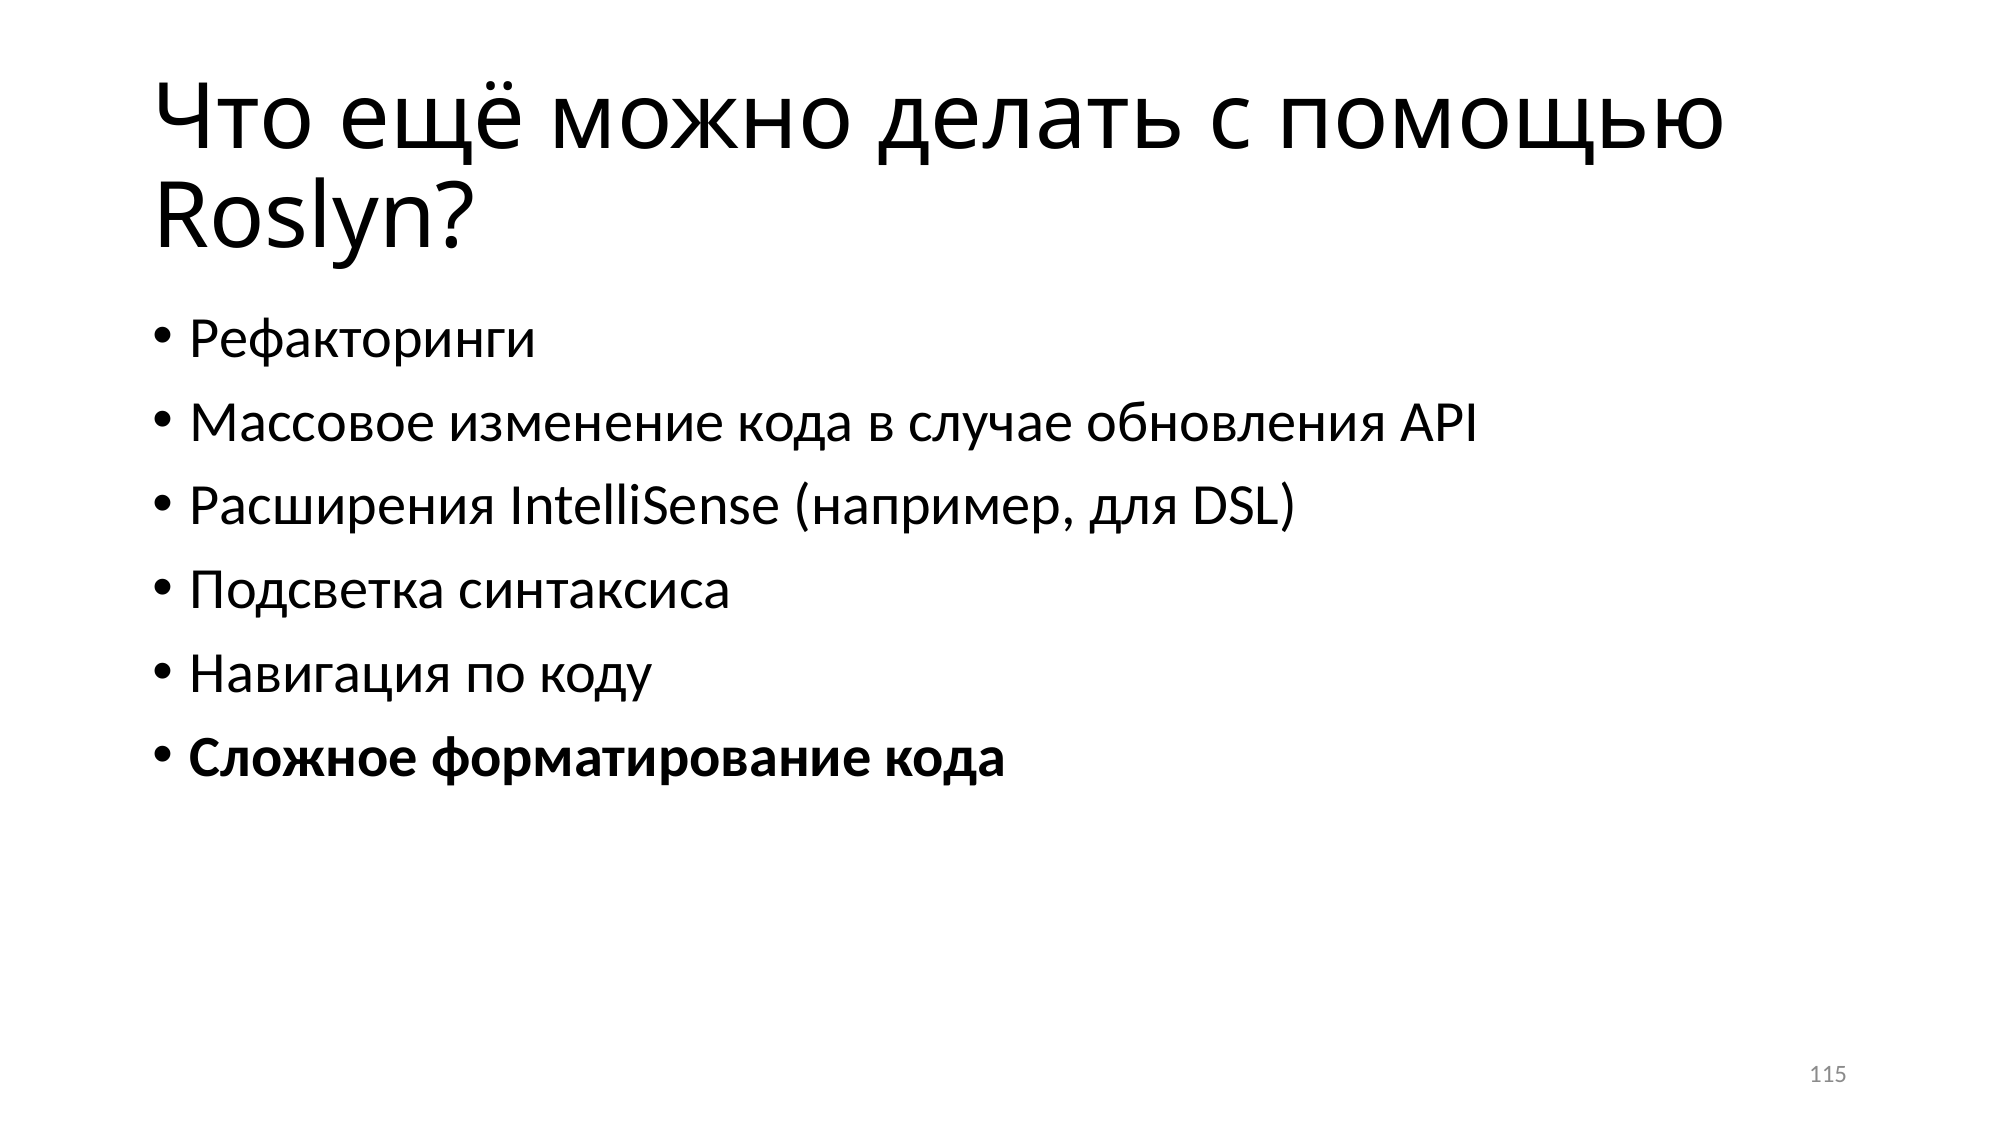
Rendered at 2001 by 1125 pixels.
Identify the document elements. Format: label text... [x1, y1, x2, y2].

title Что ещё можно делать с помощью Roslyn? [137, 59, 1863, 278]
list Рефакторинги Массовое изменение кода в случае обновления API Расширения IntelliSense (например, для DSL) Подсветка синтаксиса Навигация по коду Сложное форматирование кода [137, 299, 1863, 1014]
slide_number 115 [1412, 1042, 1863, 1103]
